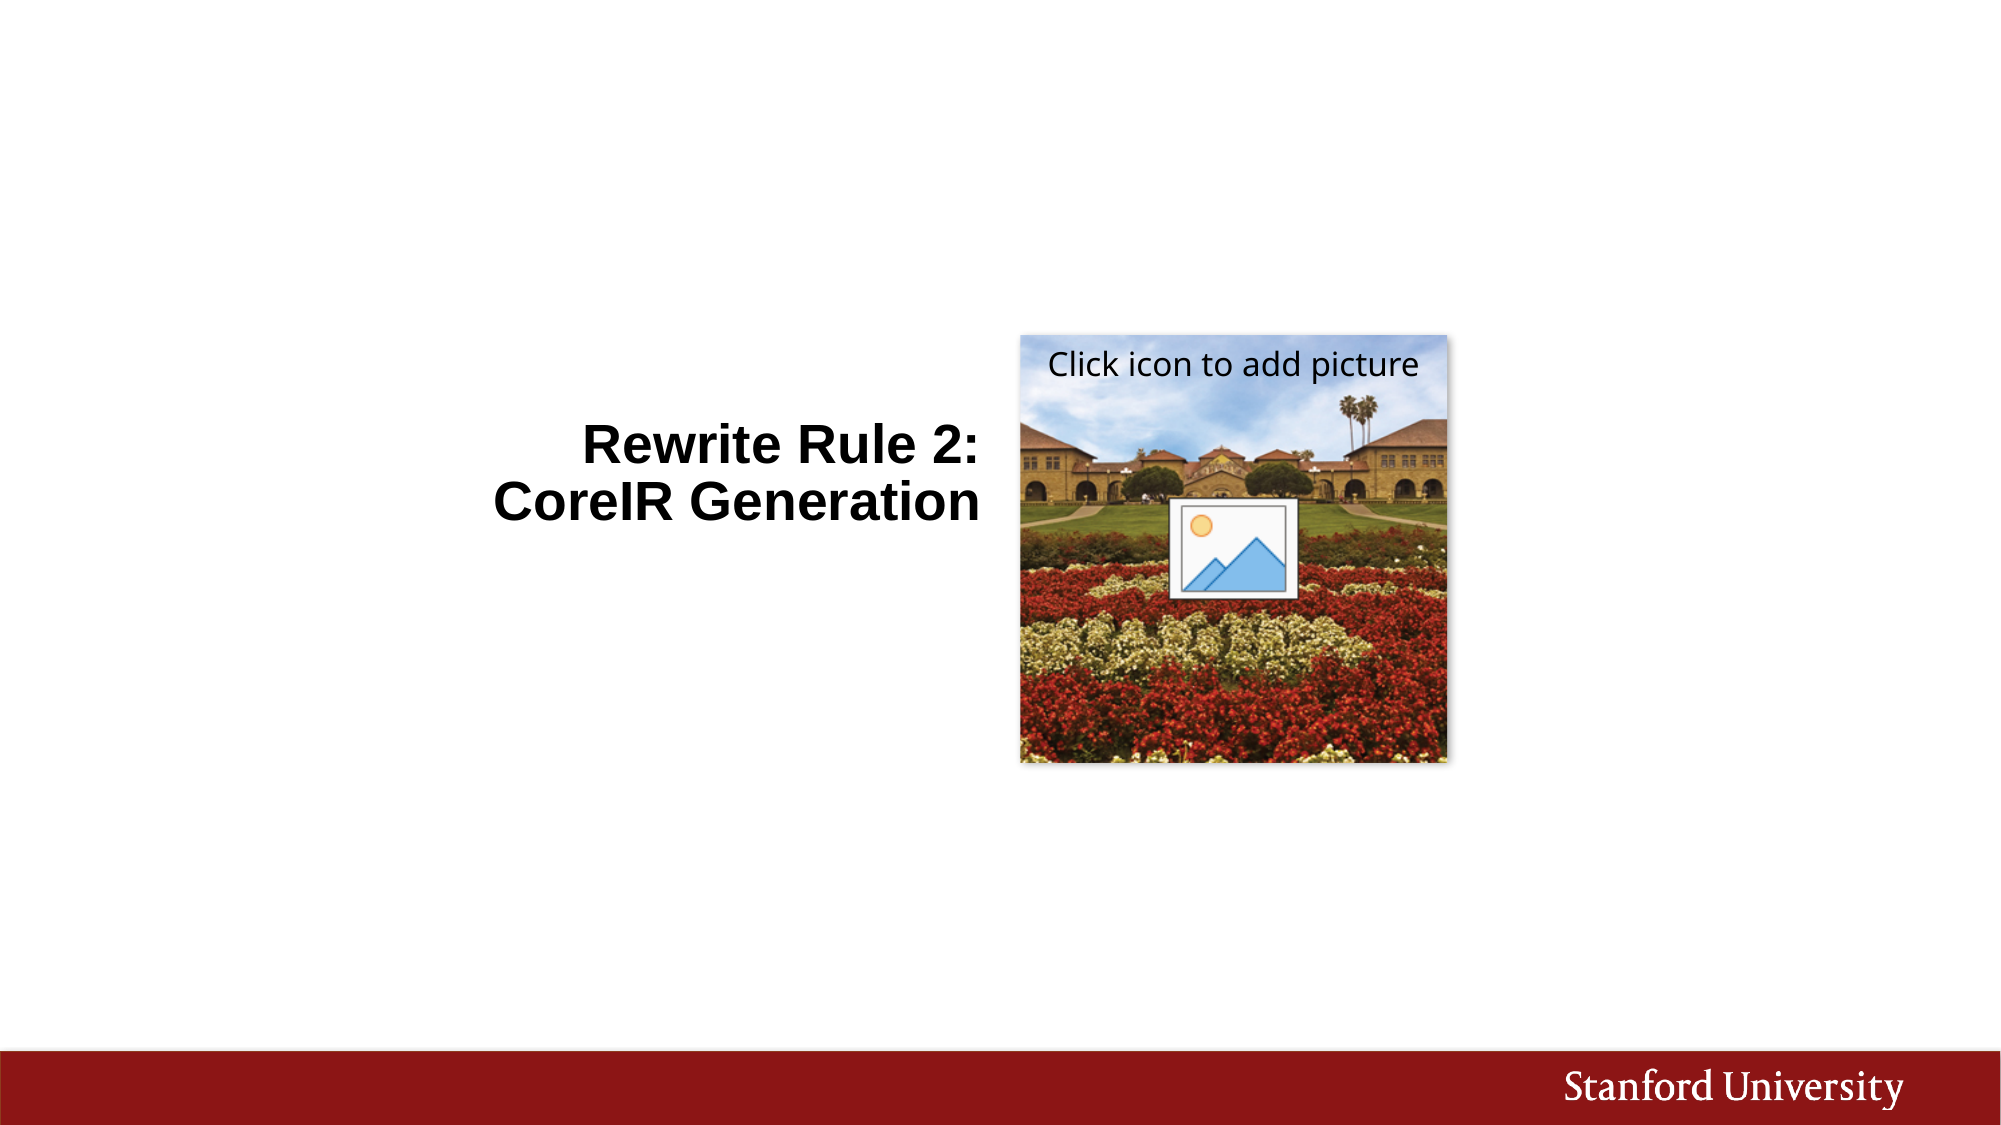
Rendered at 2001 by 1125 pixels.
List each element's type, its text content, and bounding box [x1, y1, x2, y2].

title Rewrite Rule 2: CoreIR Generation [350, 336, 997, 539]
picture [1020, 335, 1448, 763]
